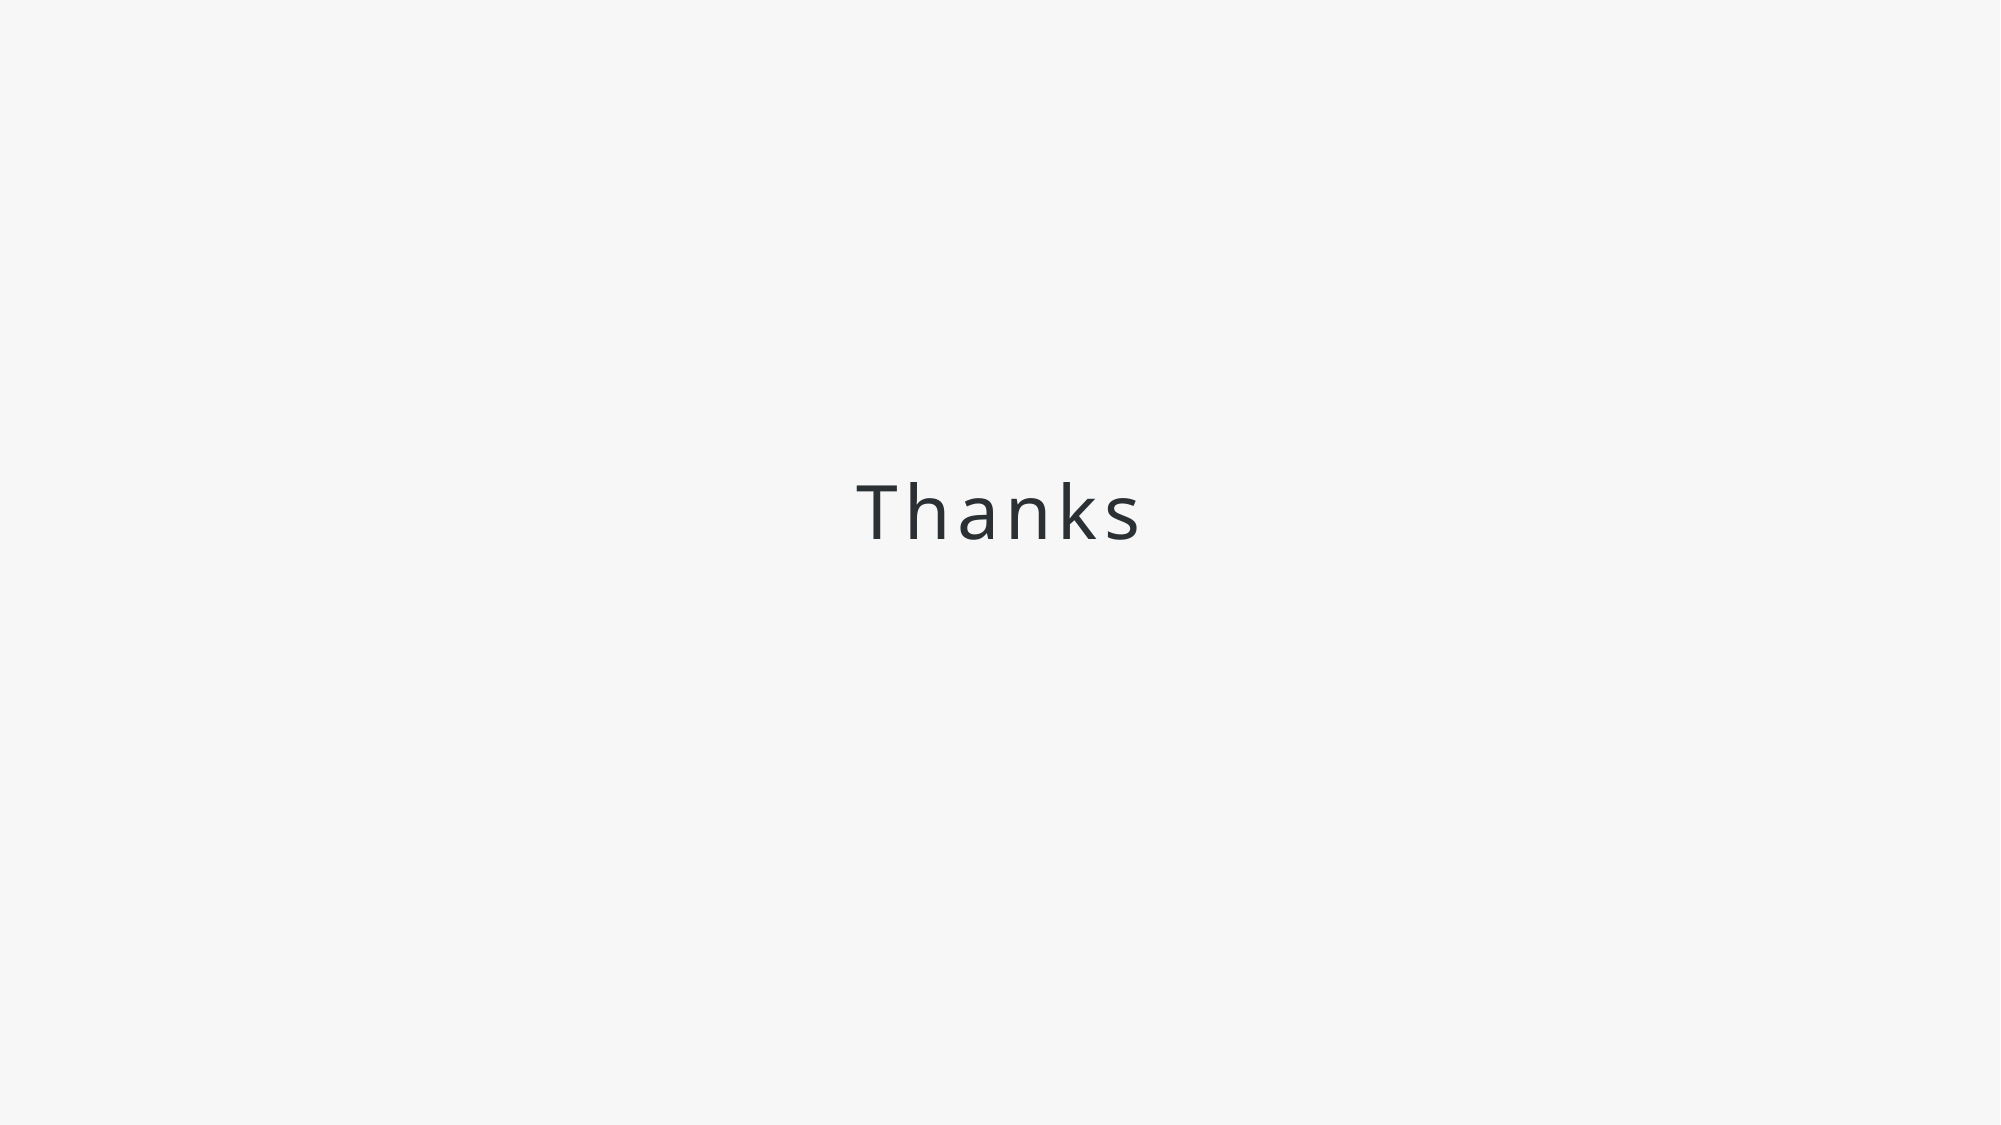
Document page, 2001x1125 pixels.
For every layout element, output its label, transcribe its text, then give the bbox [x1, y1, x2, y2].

title Thanks [339, 221, 1659, 563]
